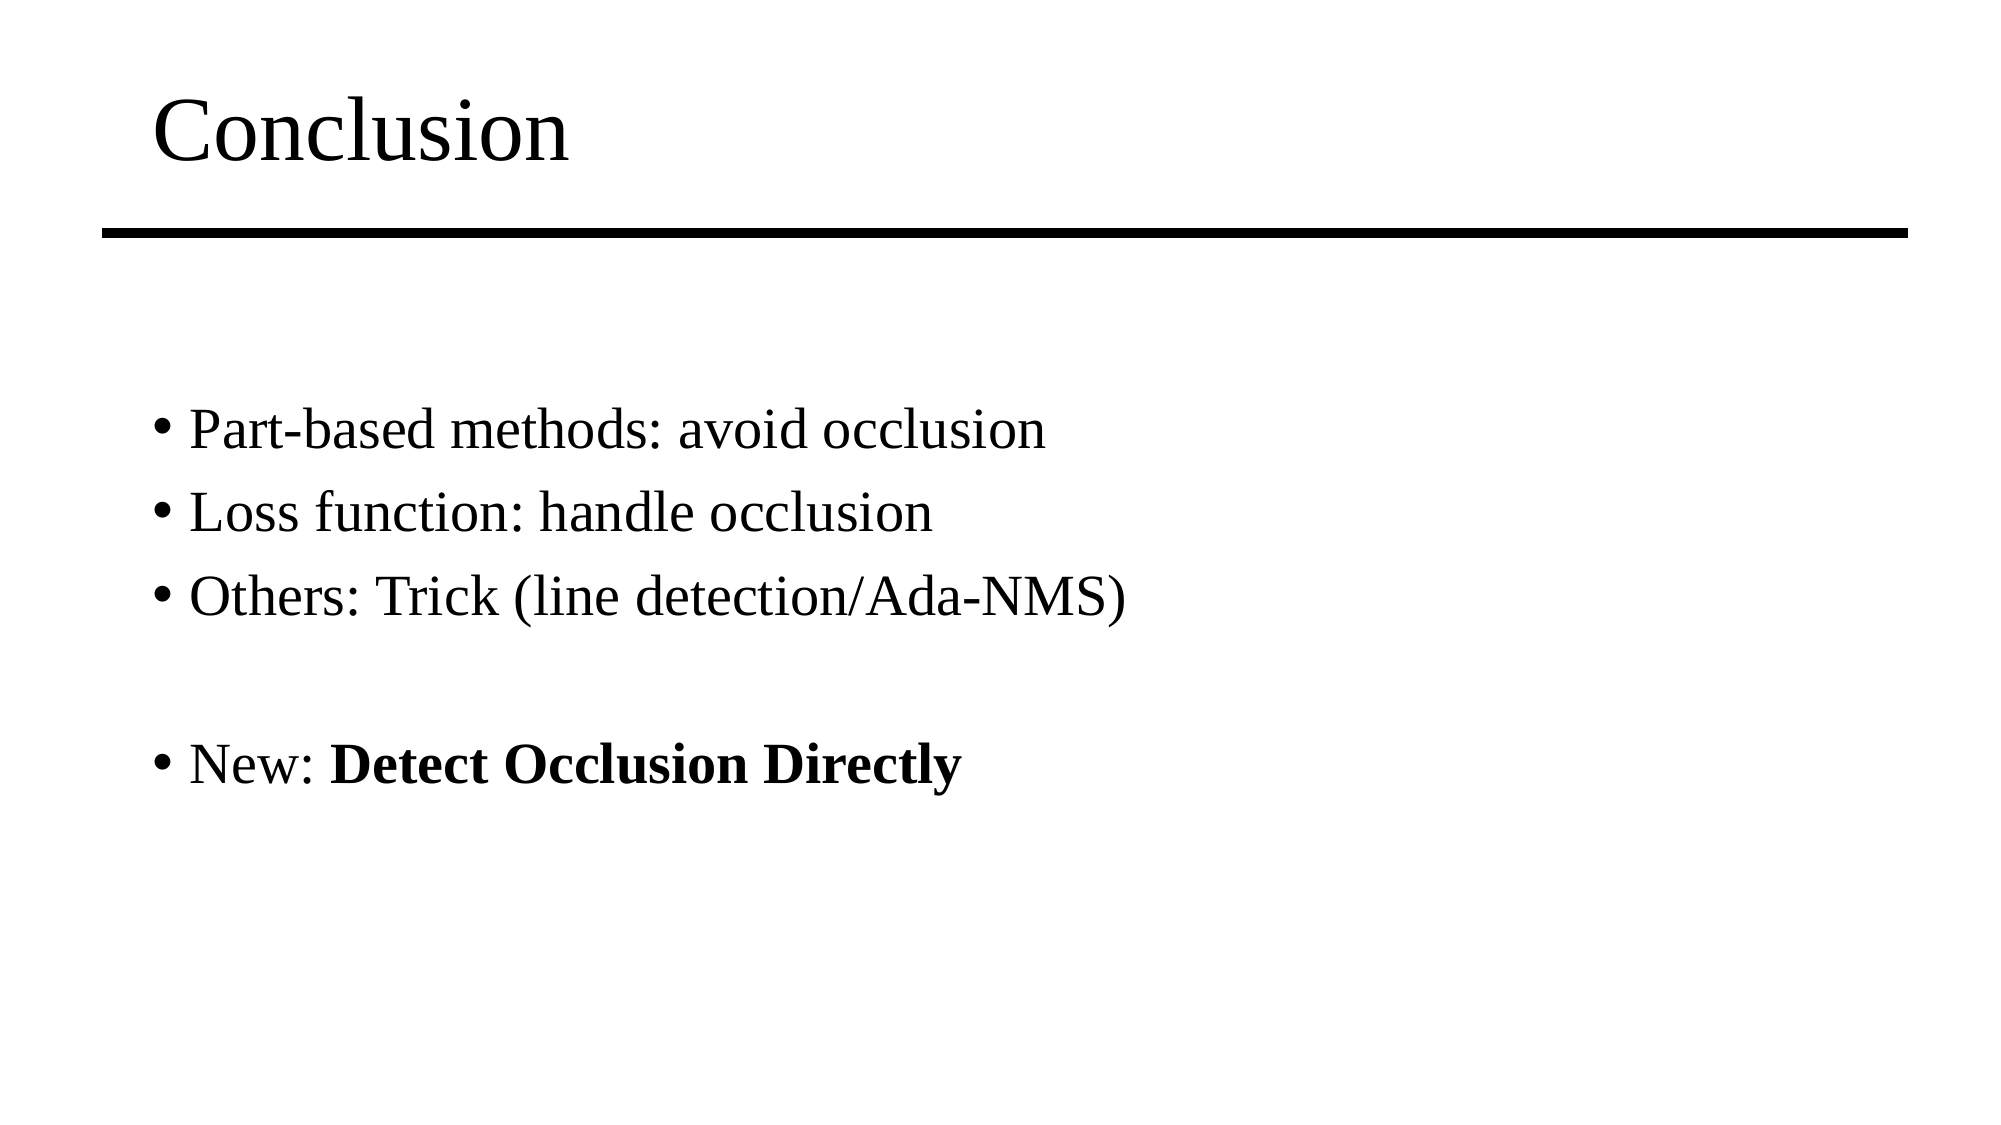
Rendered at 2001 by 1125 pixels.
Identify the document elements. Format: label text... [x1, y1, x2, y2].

title Conclusion [137, 59, 1863, 203]
list Part-based methods: avoid occlusion Loss function: handle occlusion Others: Trick (line detection/Ada-NMS) New: Detect Occlusion Directly [137, 299, 1863, 1014]
